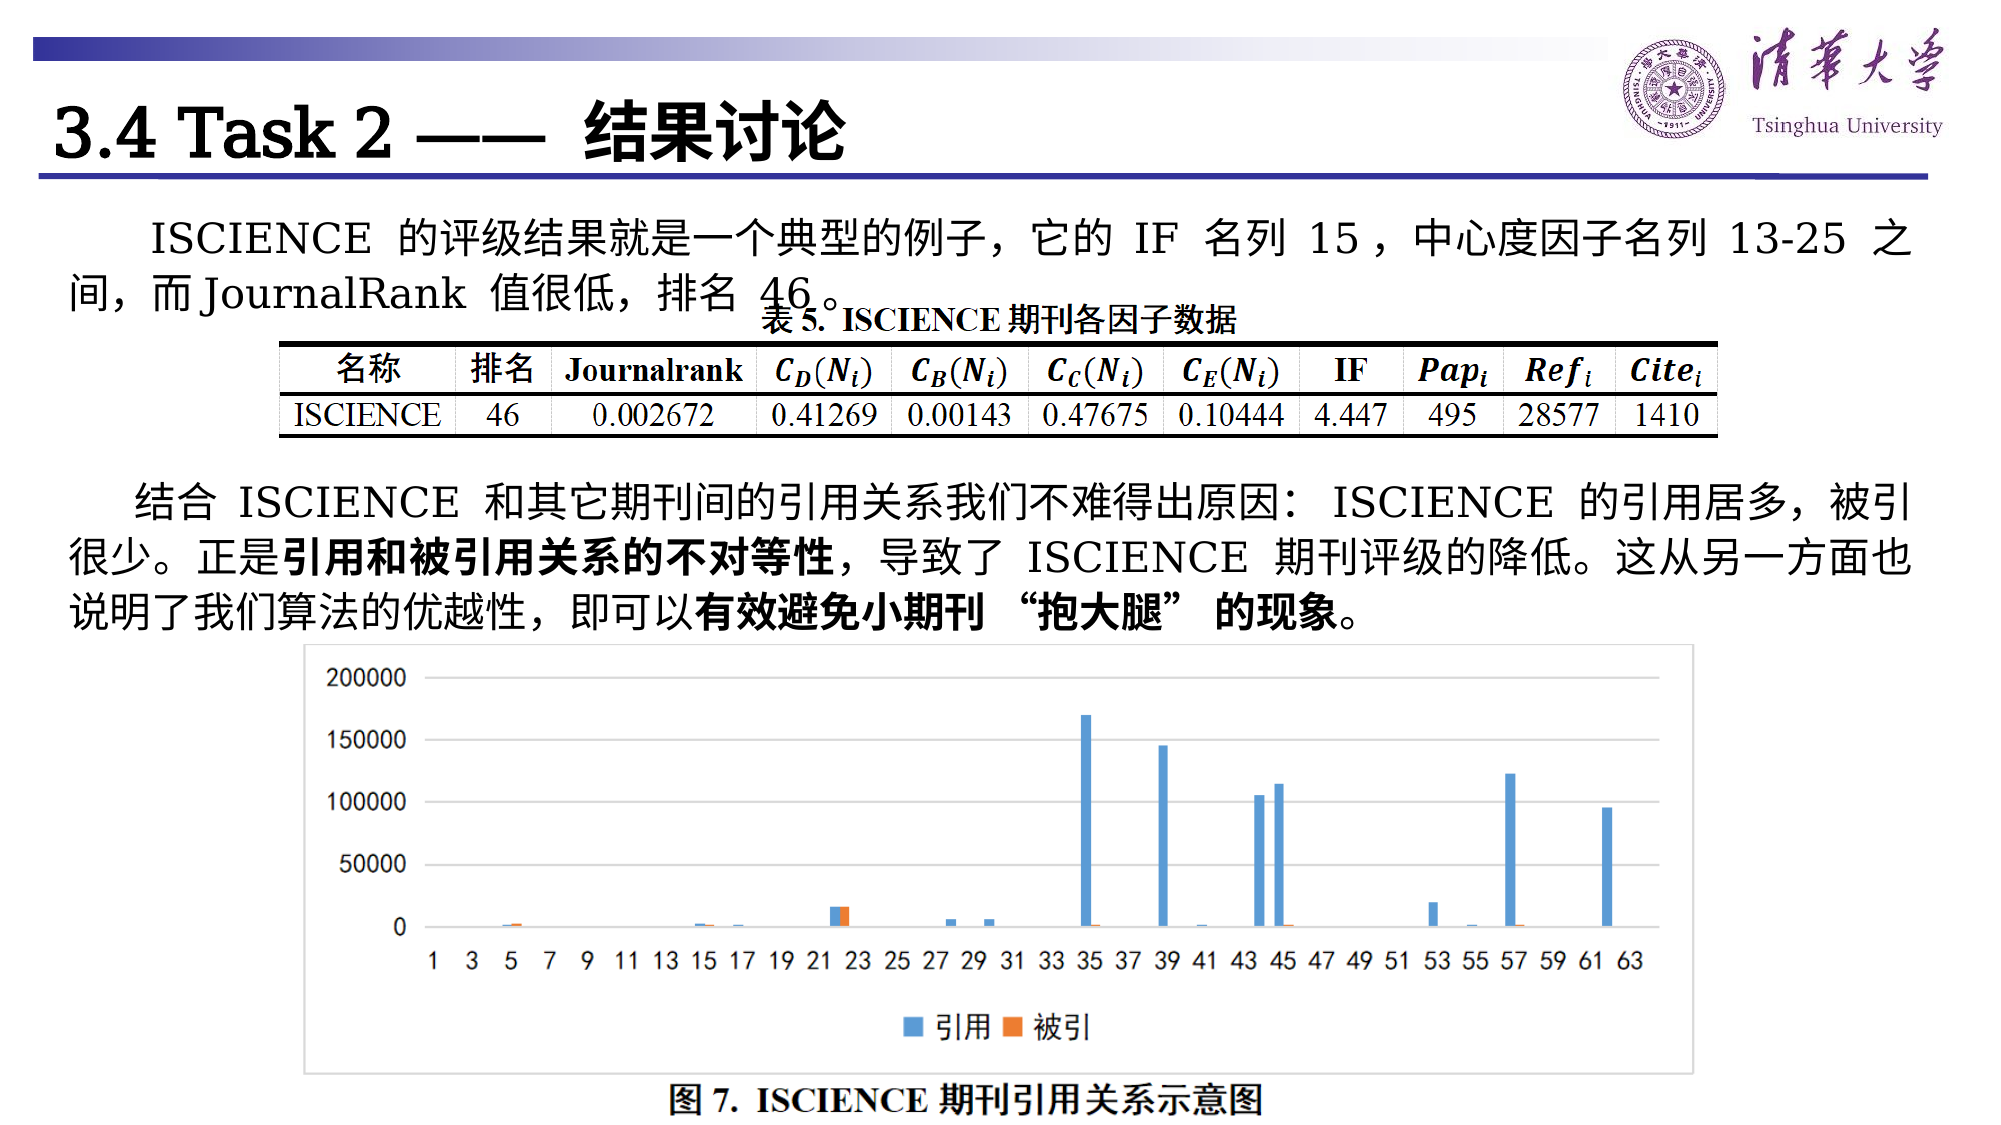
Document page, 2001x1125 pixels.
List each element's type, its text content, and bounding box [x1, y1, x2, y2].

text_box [32, 11, 1961, 180]
text_box 结合 ISCIENCE 和其它期刊间的引用关系我们不难得出原因：ISCIENCE 的引用居多，被引很少。正是引用和被引用关系的不对等性，导致了 ISCIENCE 期刊评级的降低。这从另一方面也说明了我们算法的优越性，即可以有效避免小期刊 “抱大腿” 的现象。 [53, 463, 1929, 643]
picture [282, 644, 1718, 1117]
text_box ISCIENCE 的评级结果就是一个典型的例子，它的 IF 名列 15，中心度因子名列 13-25 之间，而JournalRank 值很低，排名 46。 [53, 199, 1929, 325]
picture [265, 299, 1735, 451]
